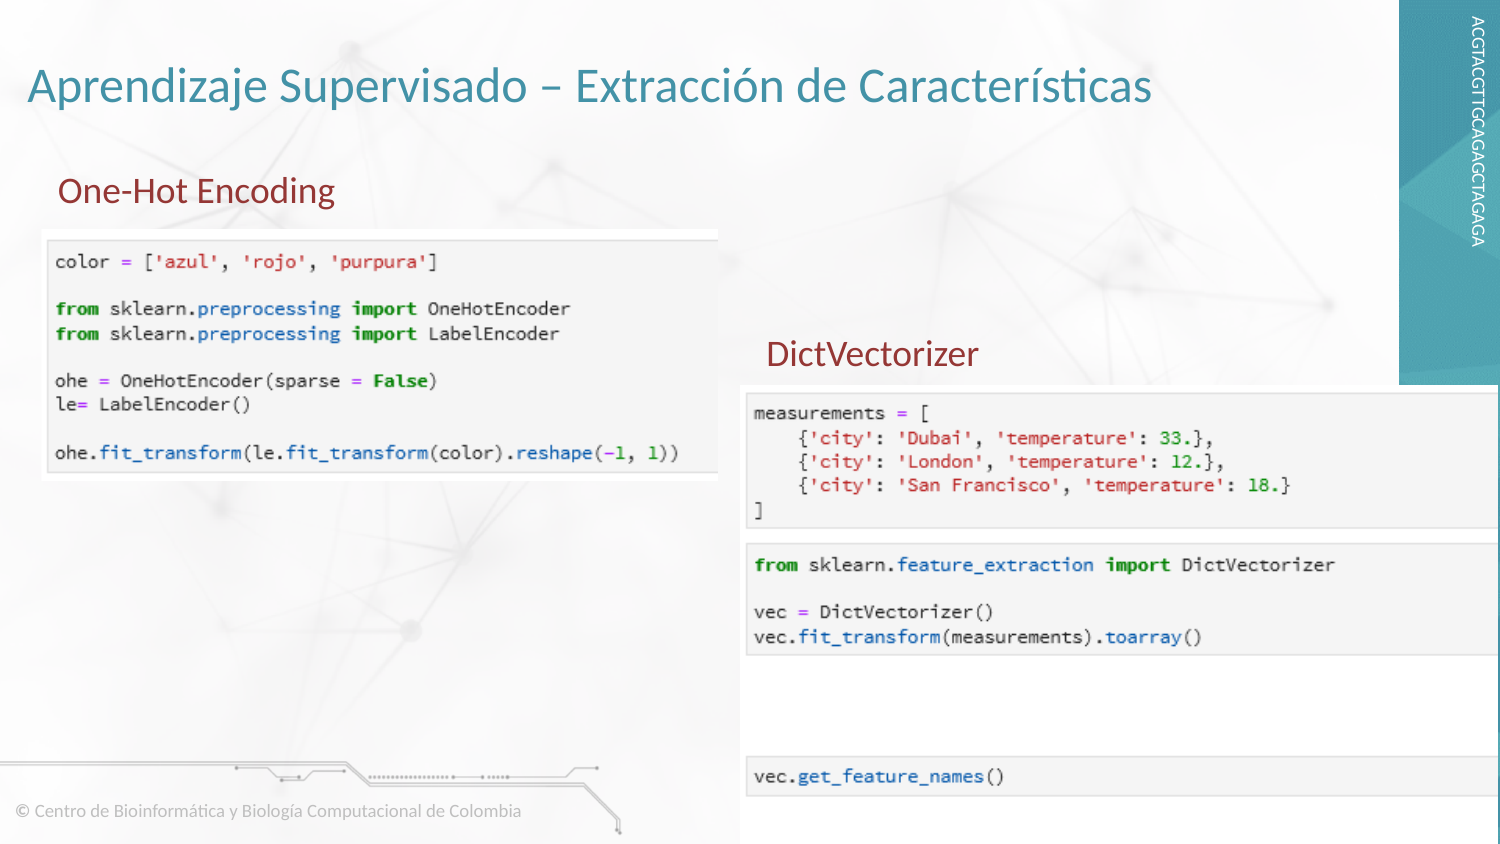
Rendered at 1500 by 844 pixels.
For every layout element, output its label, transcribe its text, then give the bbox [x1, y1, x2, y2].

picture [0, 0, 1500, 844]
text_box DictVectorizer [751, 322, 995, 382]
text_box One-Hot Encoding [43, 158, 351, 218]
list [40, 229, 719, 482]
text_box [739, 385, 1499, 844]
title Aprendizaje Supervisado – Extracción de Características [12, 17, 1363, 159]
